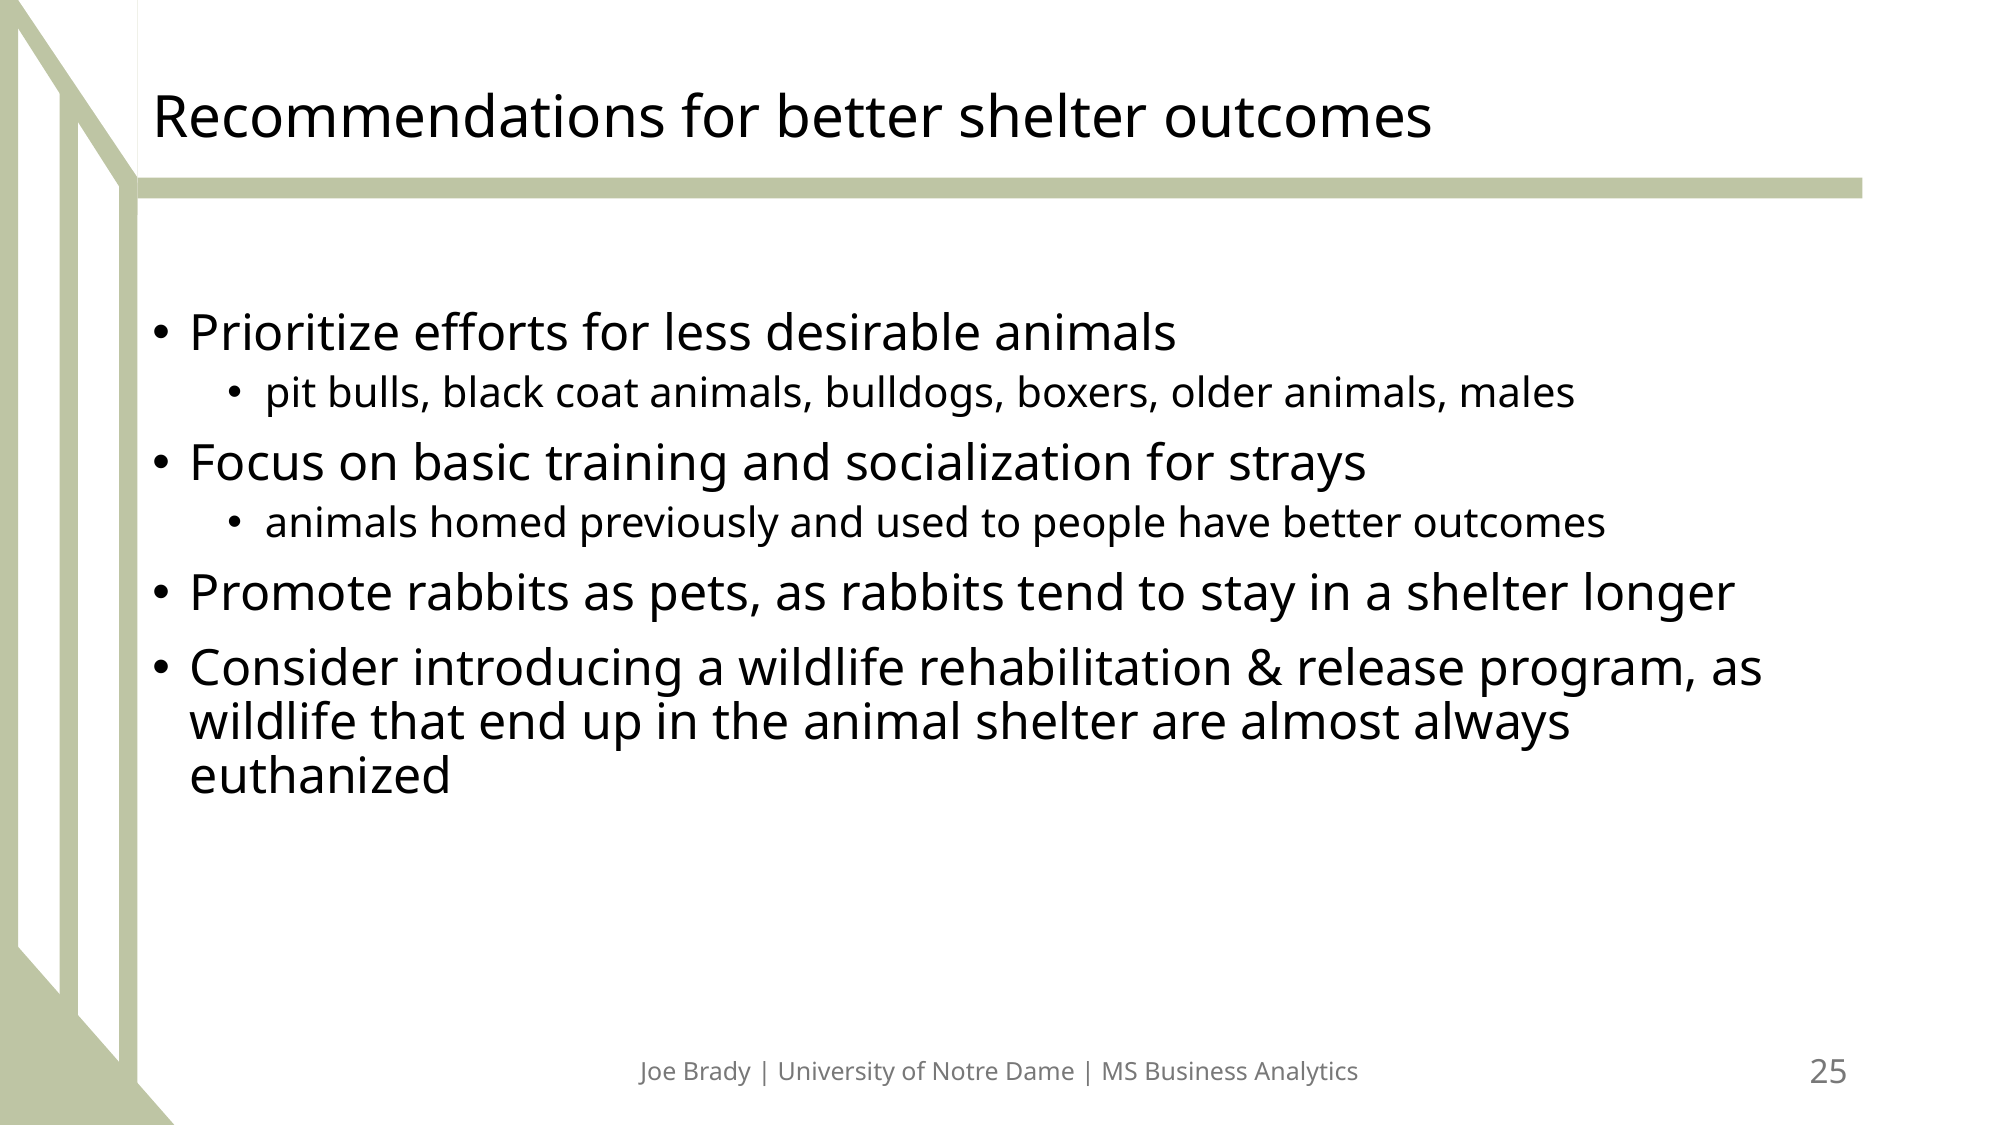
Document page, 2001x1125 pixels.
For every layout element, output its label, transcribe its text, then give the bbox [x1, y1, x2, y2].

footer Joe Brady | University of Notre Dame | MS Business Analytics [528, 1042, 1472, 1103]
list Prioritize efforts for less desirable animals pit bulls, black coat animals, bulldogs, boxers, older animals, males Focus on basic training and socialization for strays animals homed previously and used to people have better outcomes Promote rabbits as pets, as rabbits tend to stay in a shelter longer Consider introducing a wildlife rehabilitation & release program, as wildlife that end up in the animal shelter are almost always euthanized [137, 299, 1863, 1014]
title Recommendations for better shelter outcomes [137, 59, 1863, 178]
slide_number 25 [1553, 1042, 1863, 1103]
